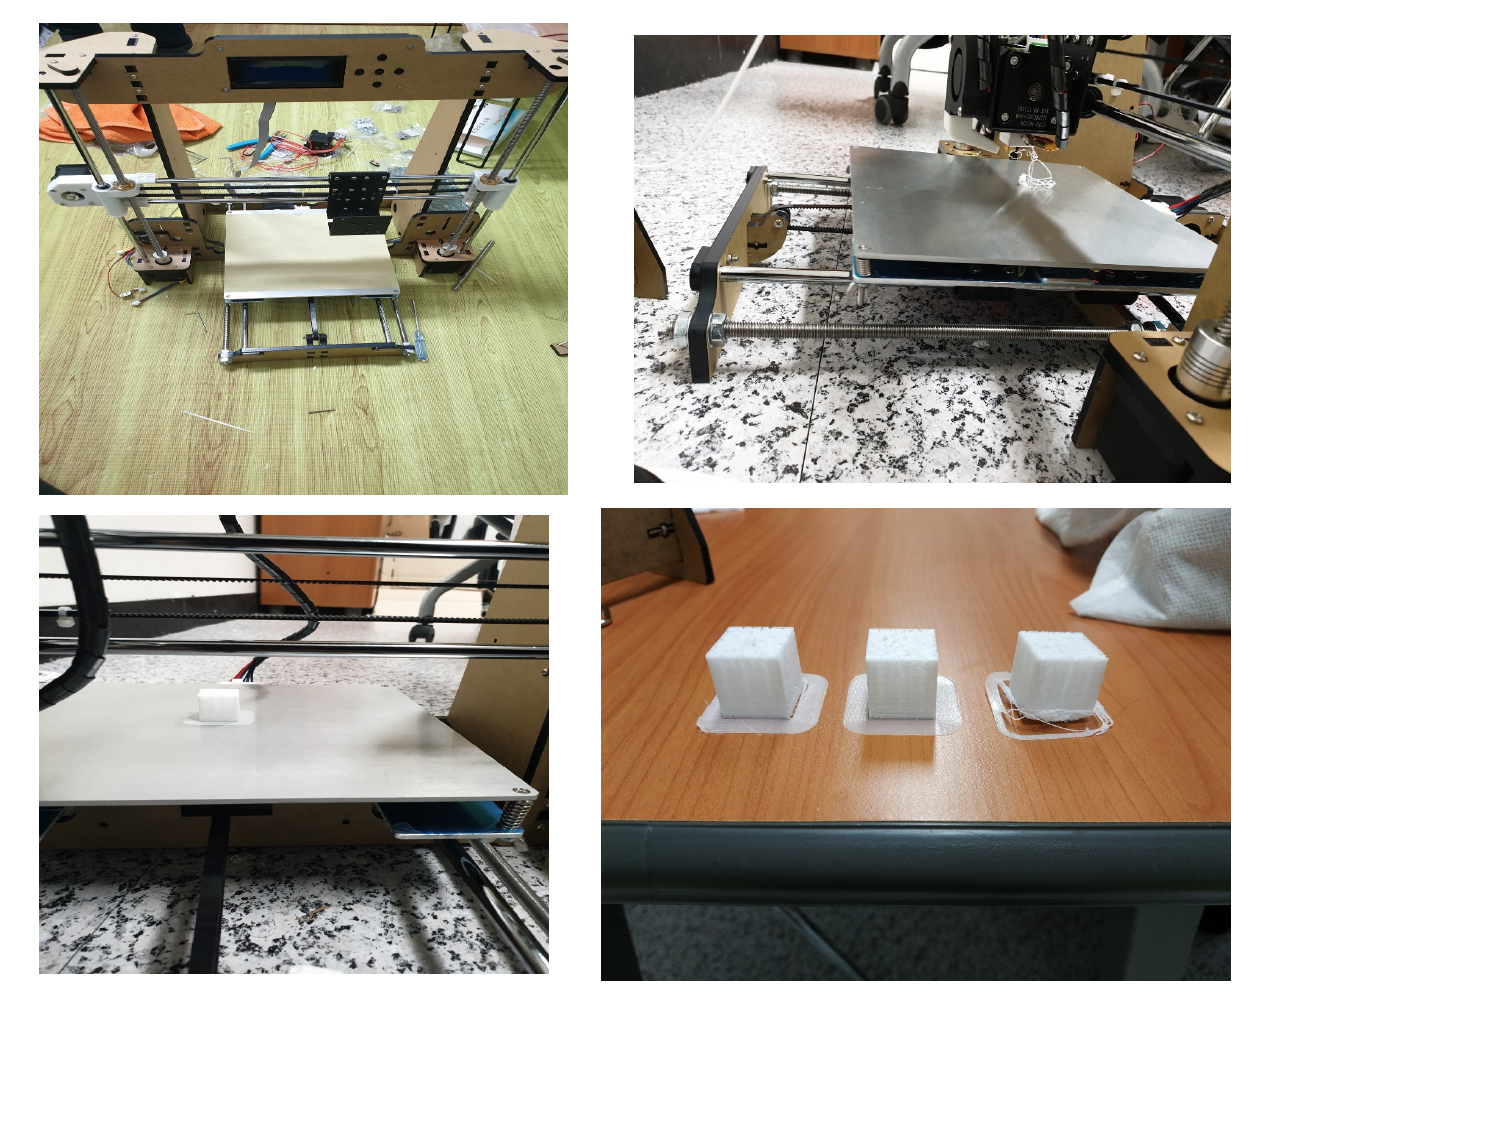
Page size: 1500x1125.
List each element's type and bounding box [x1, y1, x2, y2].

picture [39, 515, 549, 974]
picture [39, 23, 568, 495]
picture [601, 508, 1231, 981]
picture [634, 35, 1231, 483]
